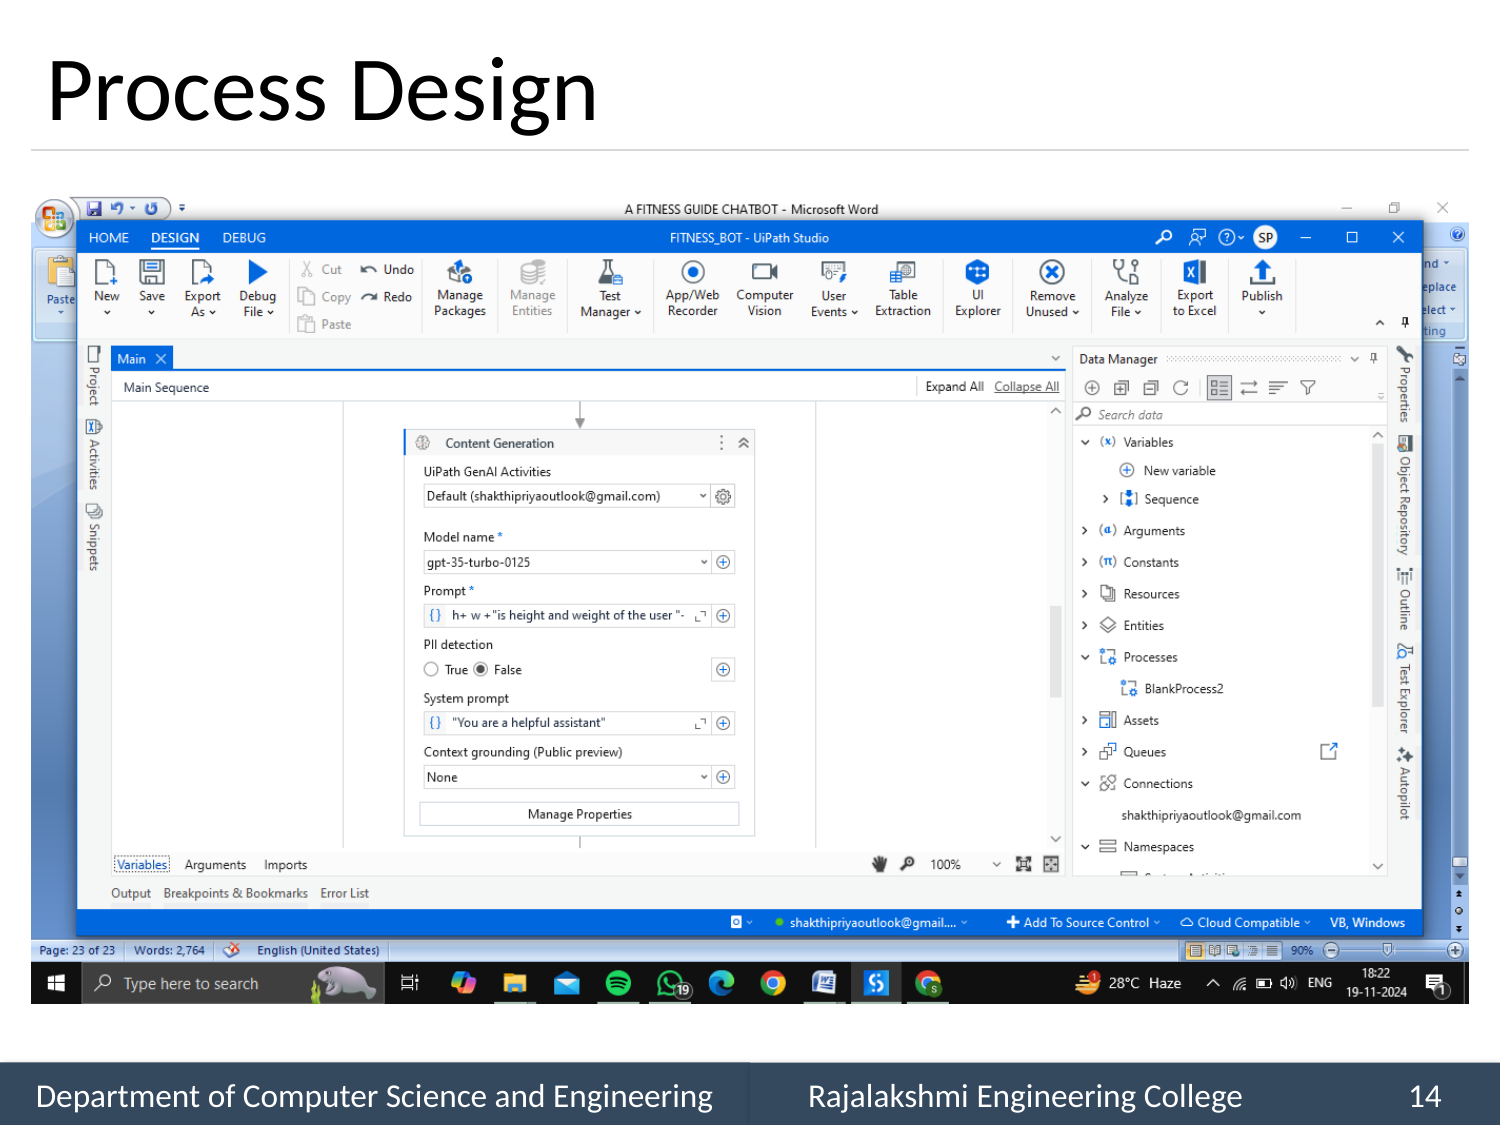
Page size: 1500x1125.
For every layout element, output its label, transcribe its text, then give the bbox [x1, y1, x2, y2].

title Process Design [31, 17, 1469, 150]
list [30, 195, 1469, 1005]
